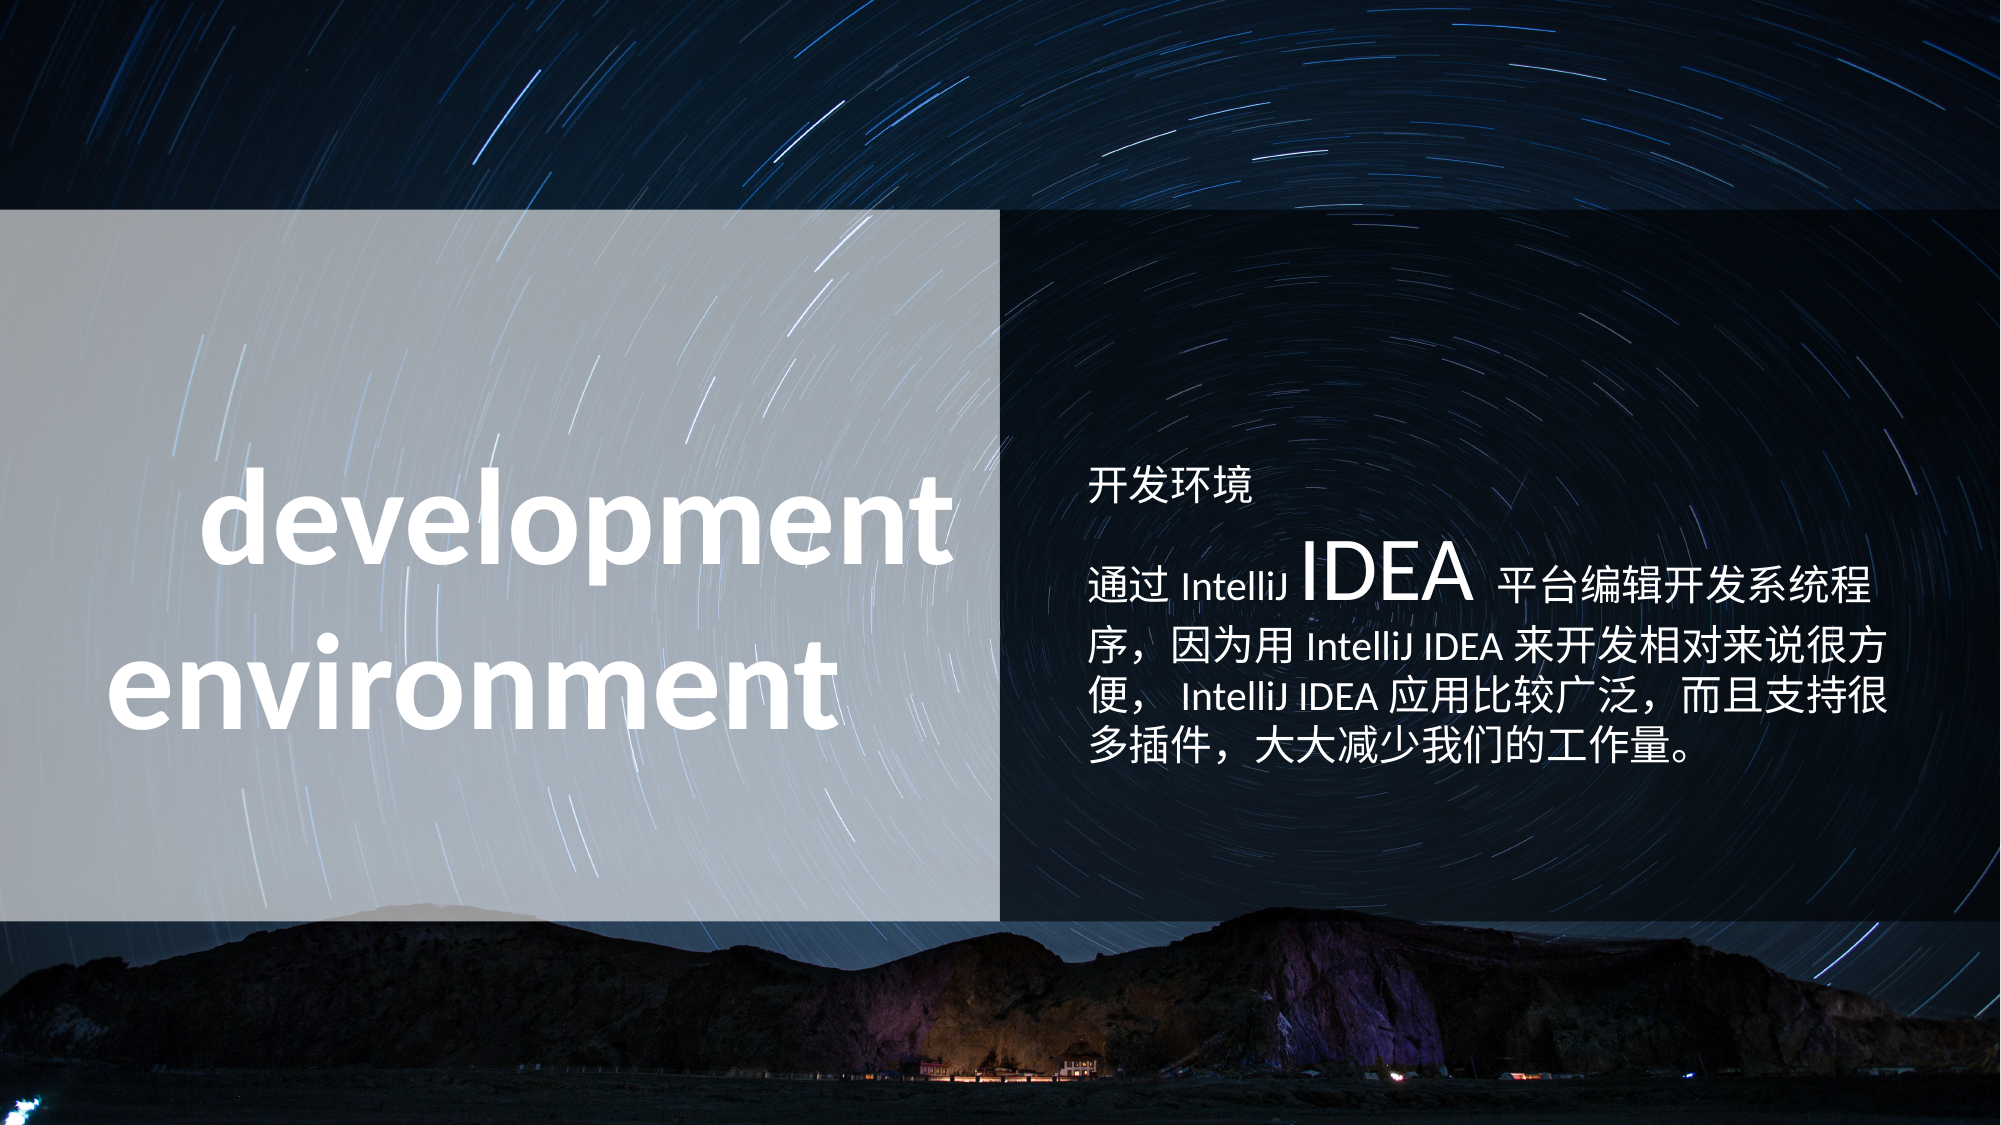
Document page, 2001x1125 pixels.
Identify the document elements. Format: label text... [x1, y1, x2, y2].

text_box 开发环境 通过IntelliJ IDEA平台编辑开发系统程序，因为用IntelliJ IDEA来开发相对来说很方便，IntelliJ IDEA应用比较广泛，而且支持很多插件，大大减少我们的工作量。 [1075, 453, 1912, 775]
picture [0, 0, 2001, 1125]
text_box [0, 208, 999, 922]
text_box [999, 208, 2000, 922]
text_box development environment [94, 421, 1000, 873]
